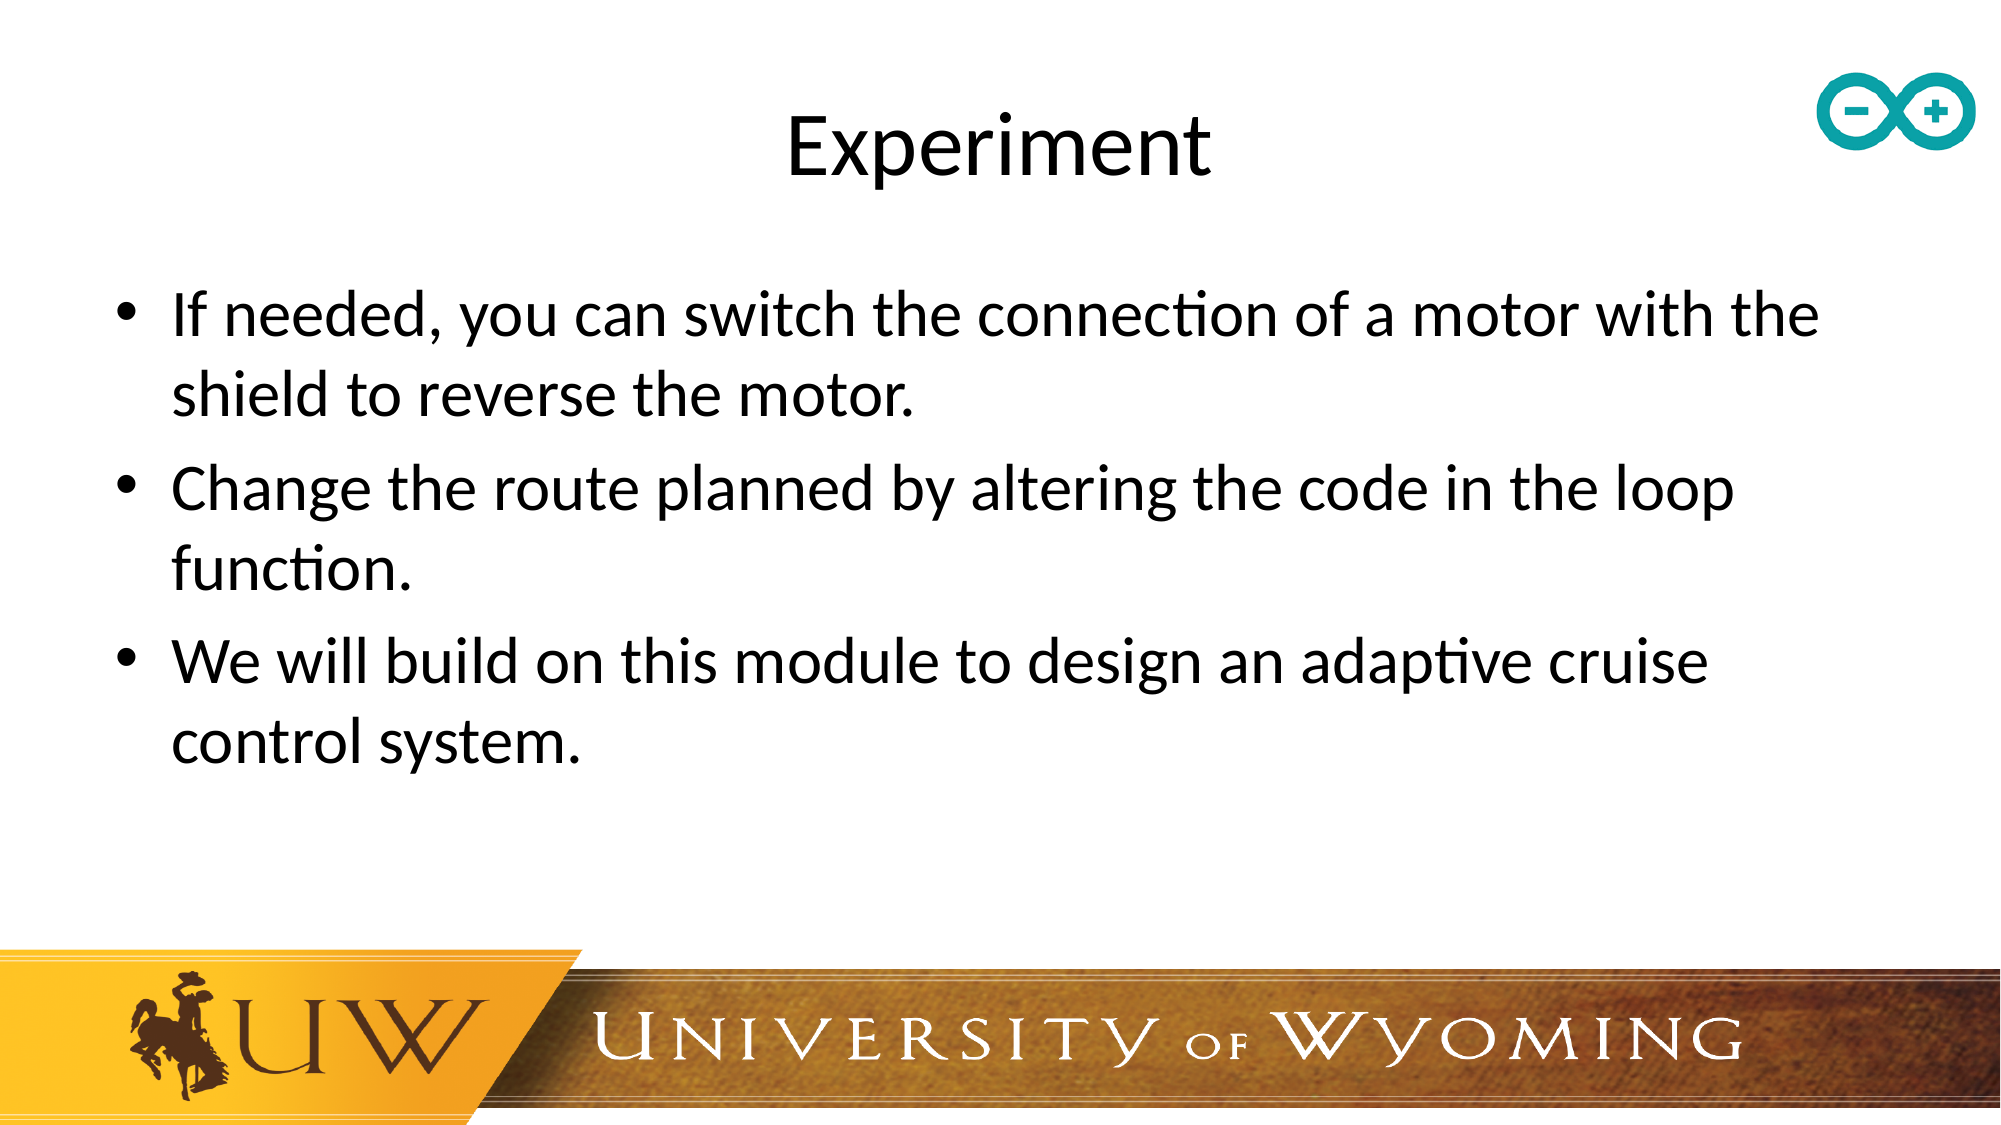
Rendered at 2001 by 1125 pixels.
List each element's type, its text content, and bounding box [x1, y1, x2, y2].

picture [0, 929, 2001, 1125]
list If needed, you can switch the connection of a motor with the shield to reverse the motor. Change the route planned by altering the code in the loop function. We will build on this module to design an adaptive cruise control system. [99, 262, 1900, 1005]
title Experiment [99, 45, 1900, 233]
picture [1792, 6, 2000, 215]
